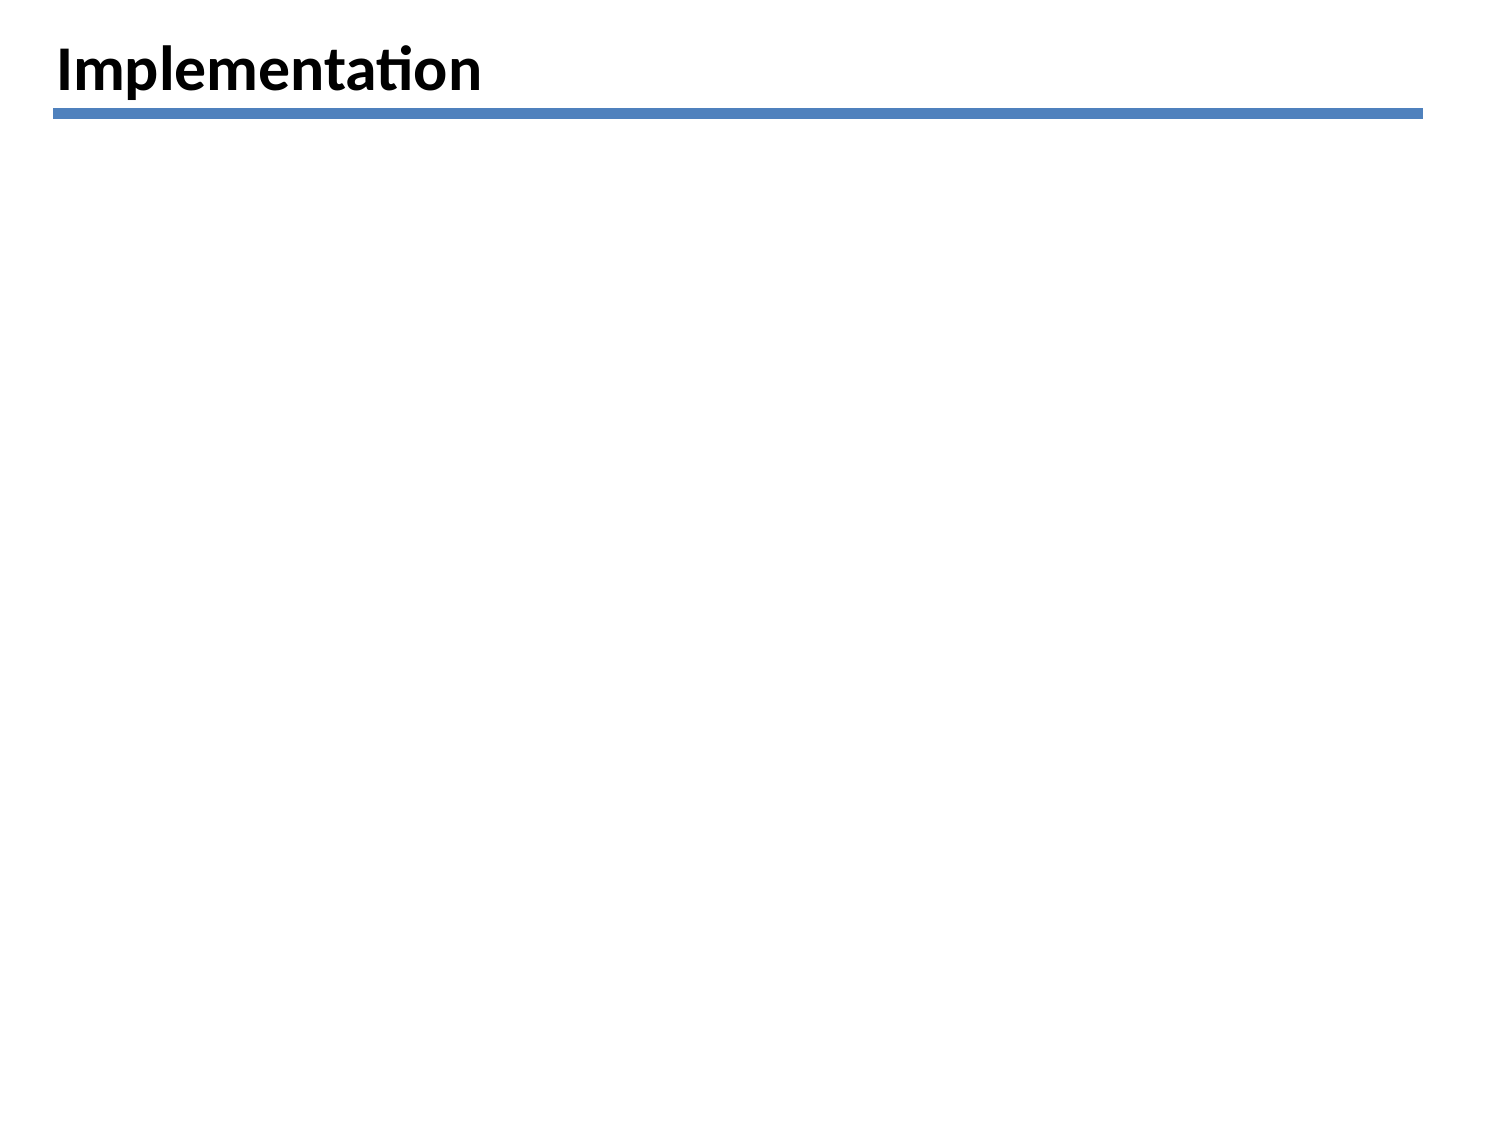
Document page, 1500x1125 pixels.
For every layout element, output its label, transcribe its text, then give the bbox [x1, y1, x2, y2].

title Implementation [41, 19, 1483, 112]
